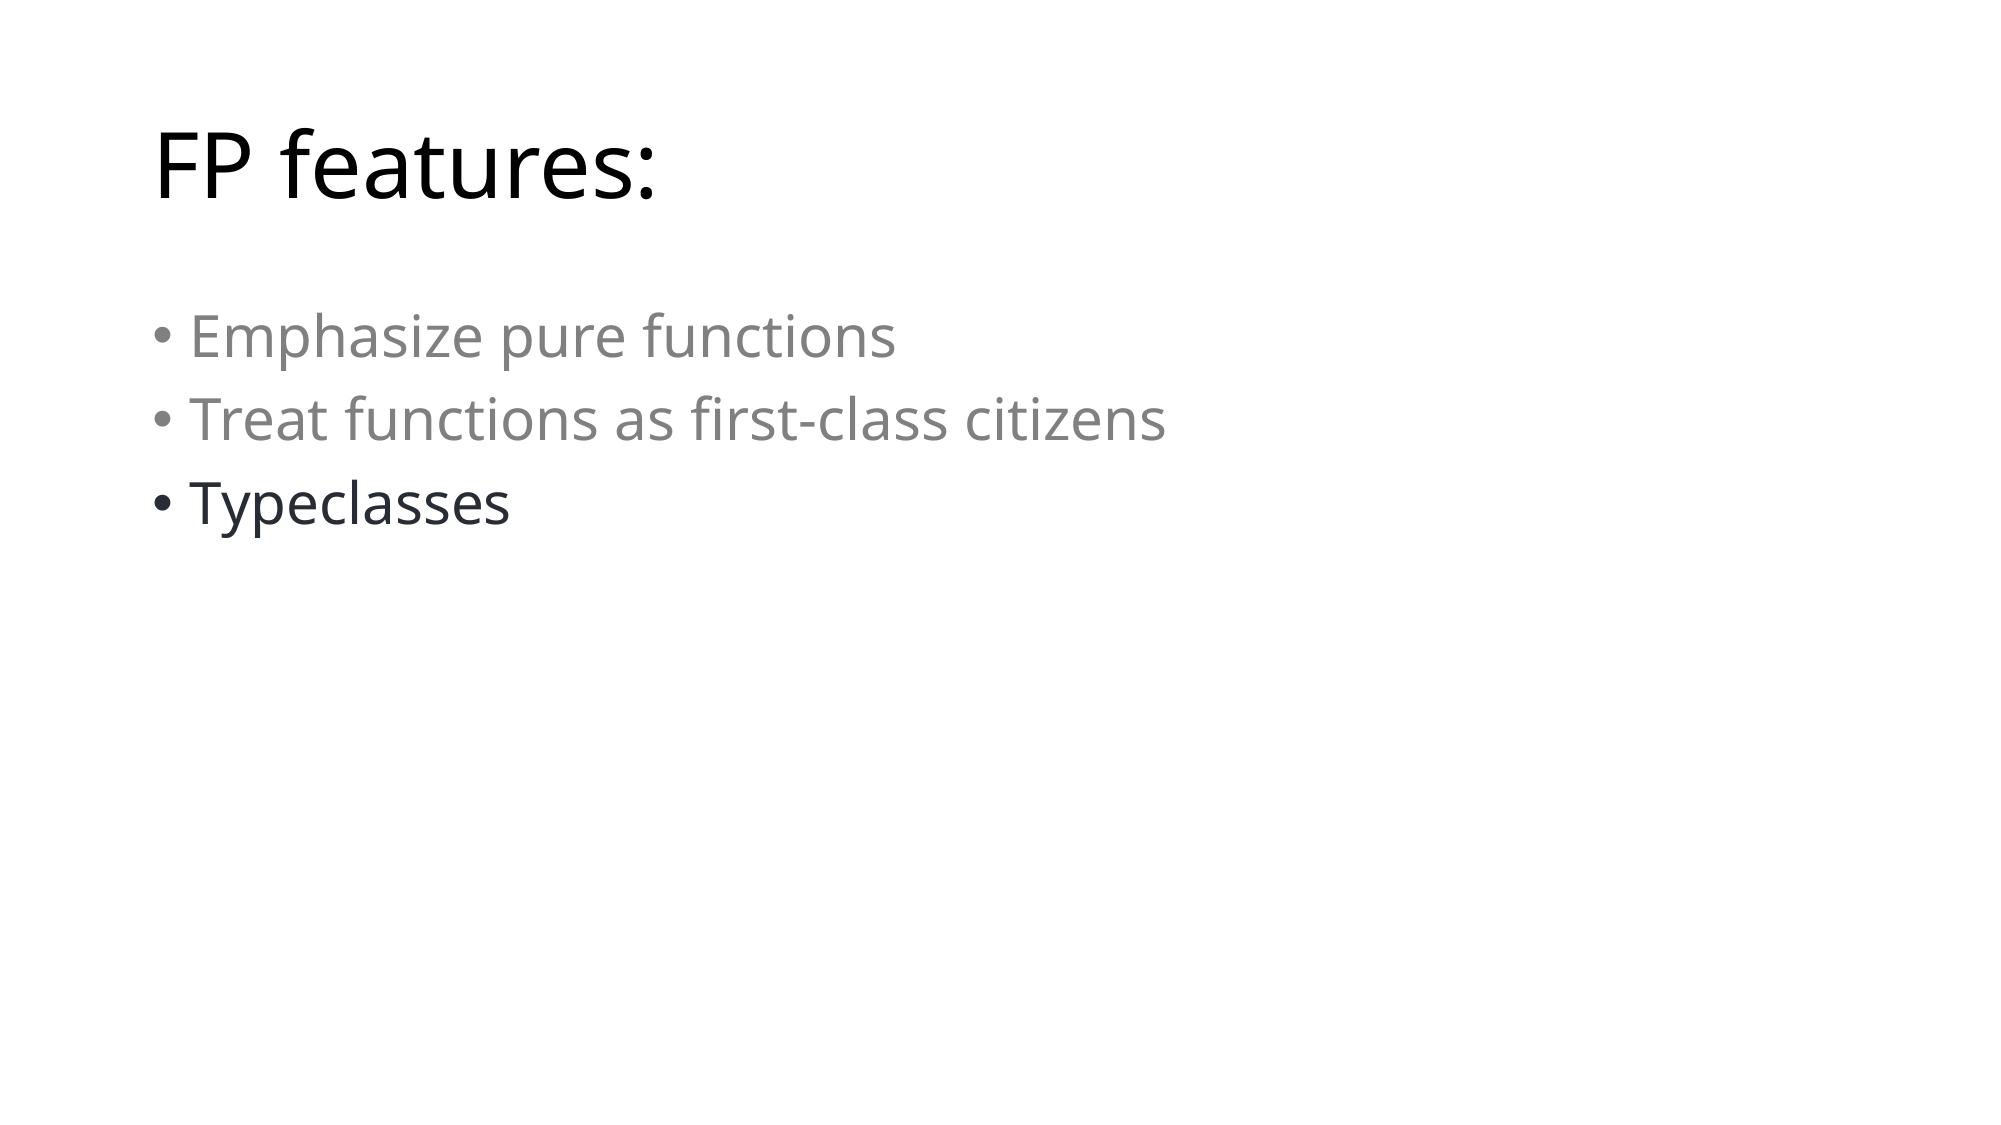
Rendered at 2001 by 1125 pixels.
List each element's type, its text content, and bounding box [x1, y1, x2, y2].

title FP features: [137, 59, 913, 278]
list Emphasize pure functions Treat functions as first-class citizens Typeclasses [137, 299, 1462, 1014]
